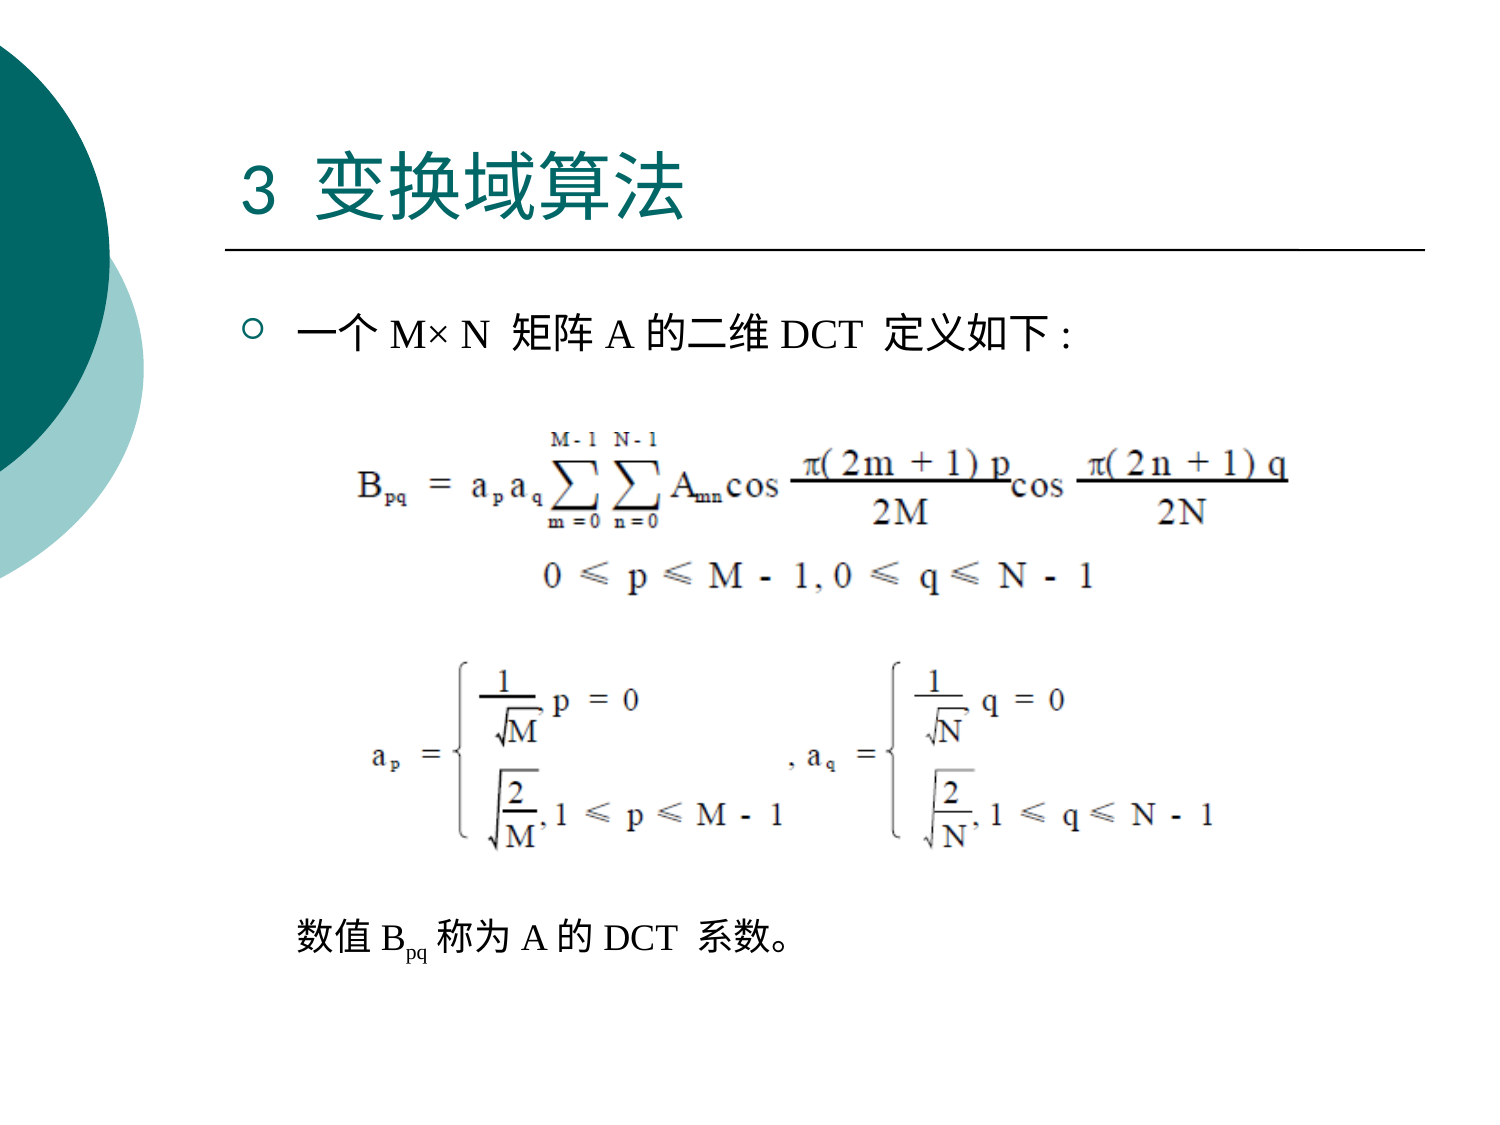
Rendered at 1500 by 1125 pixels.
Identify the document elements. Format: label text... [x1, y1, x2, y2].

picture [337, 644, 1259, 874]
title 3 变换域算法 [224, 49, 1425, 237]
text_box 数值Bpq称为A的DCT 系数。 [282, 905, 824, 971]
list 一个M× N 矩阵A的二维DCT 定义如下: [224, 299, 1425, 975]
picture [253, 432, 1343, 610]
